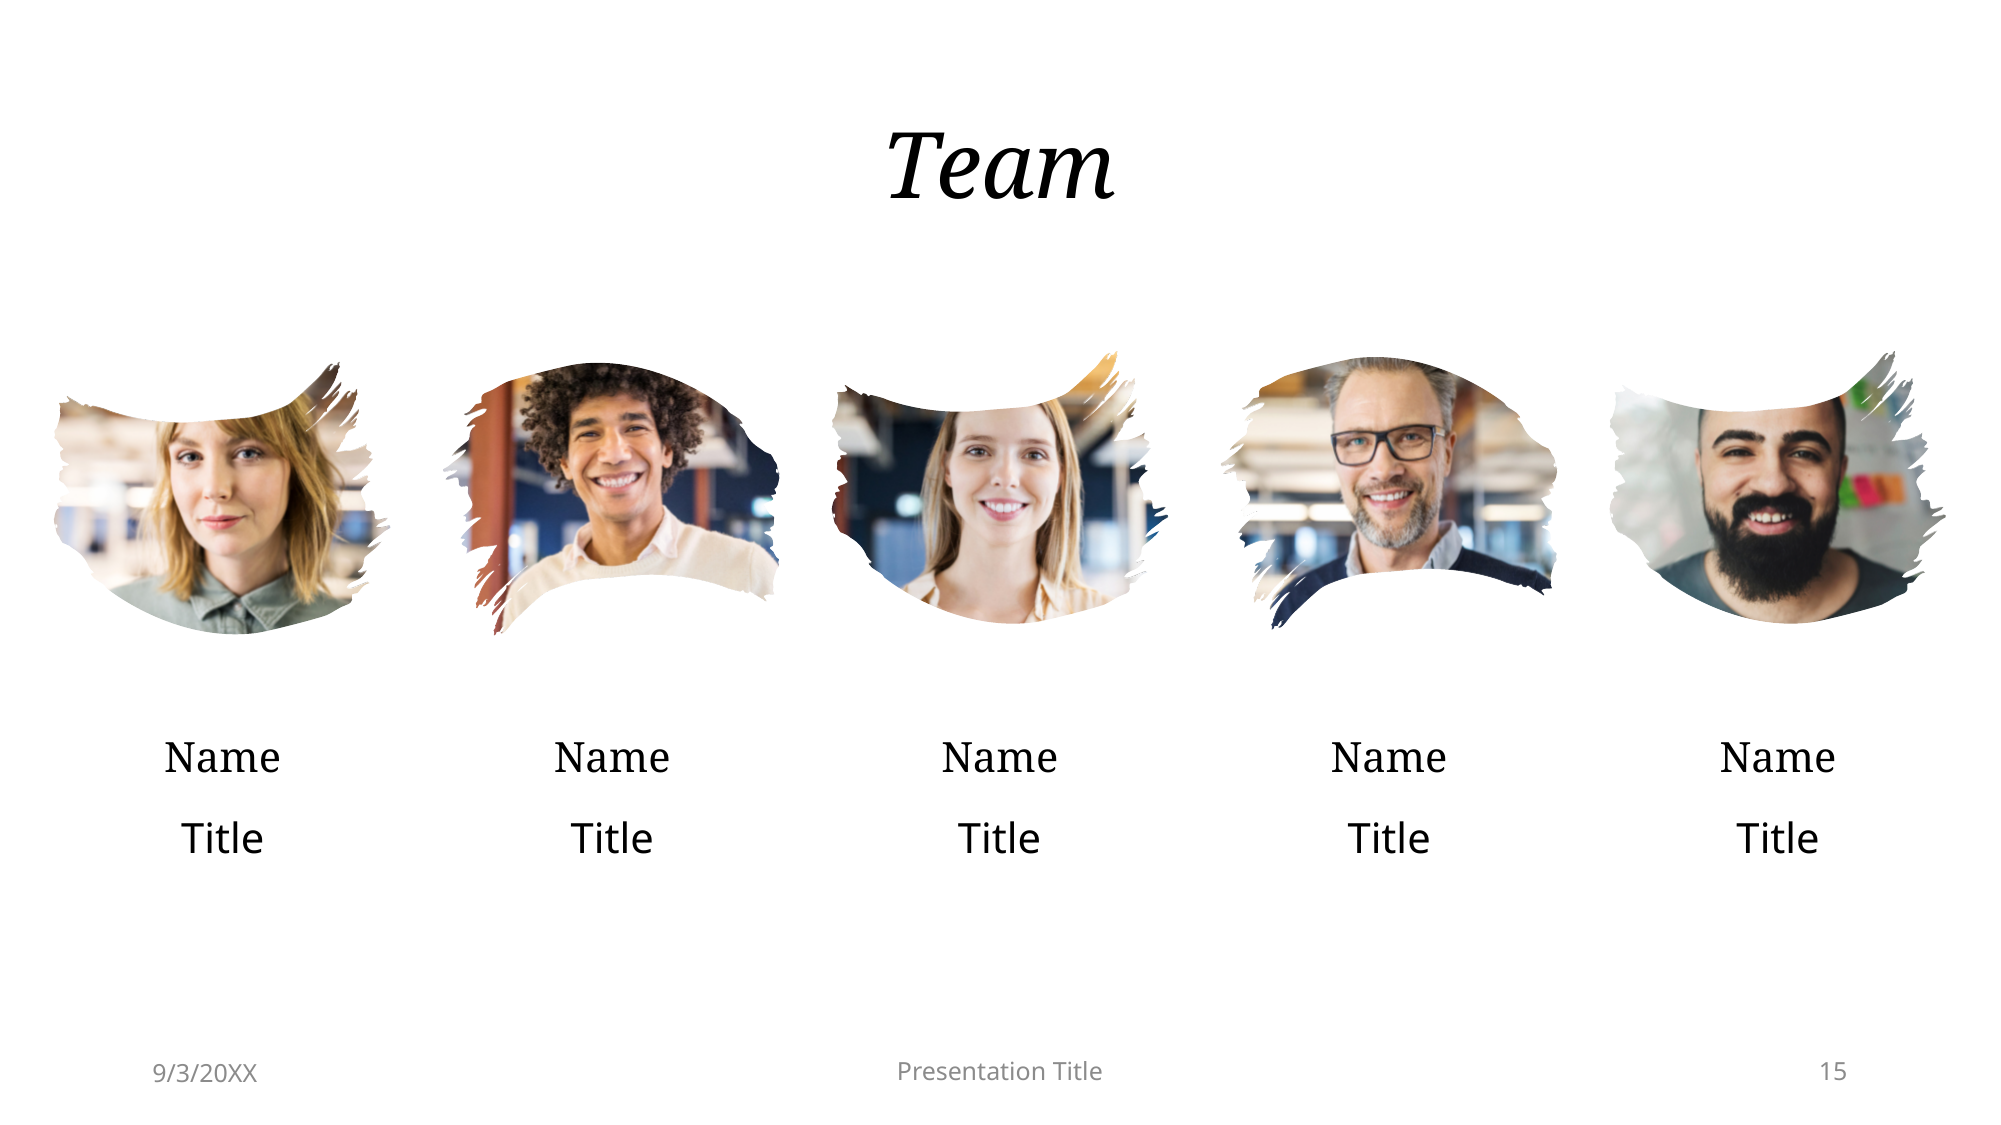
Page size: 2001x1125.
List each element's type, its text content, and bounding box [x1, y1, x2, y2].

list Title [1220, 784, 1558, 891]
list Name [443, 696, 782, 784]
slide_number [137, 1042, 588, 1103]
picture [1609, 350, 1947, 624]
picture [442, 362, 780, 636]
footer Presentation Title [662, 1042, 1338, 1103]
title Team [137, 59, 1863, 278]
list Name [1220, 696, 1558, 784]
list Title [830, 784, 1169, 891]
list Name [53, 696, 392, 784]
picture [53, 361, 391, 635]
picture [831, 350, 1169, 624]
list Name [830, 696, 1169, 784]
list Title [53, 784, 392, 891]
list Title [443, 784, 782, 891]
slide_number 15 [1412, 1042, 1863, 1103]
list Name [1609, 696, 1947, 784]
picture [1220, 357, 1558, 630]
list Title [1609, 784, 1947, 891]
